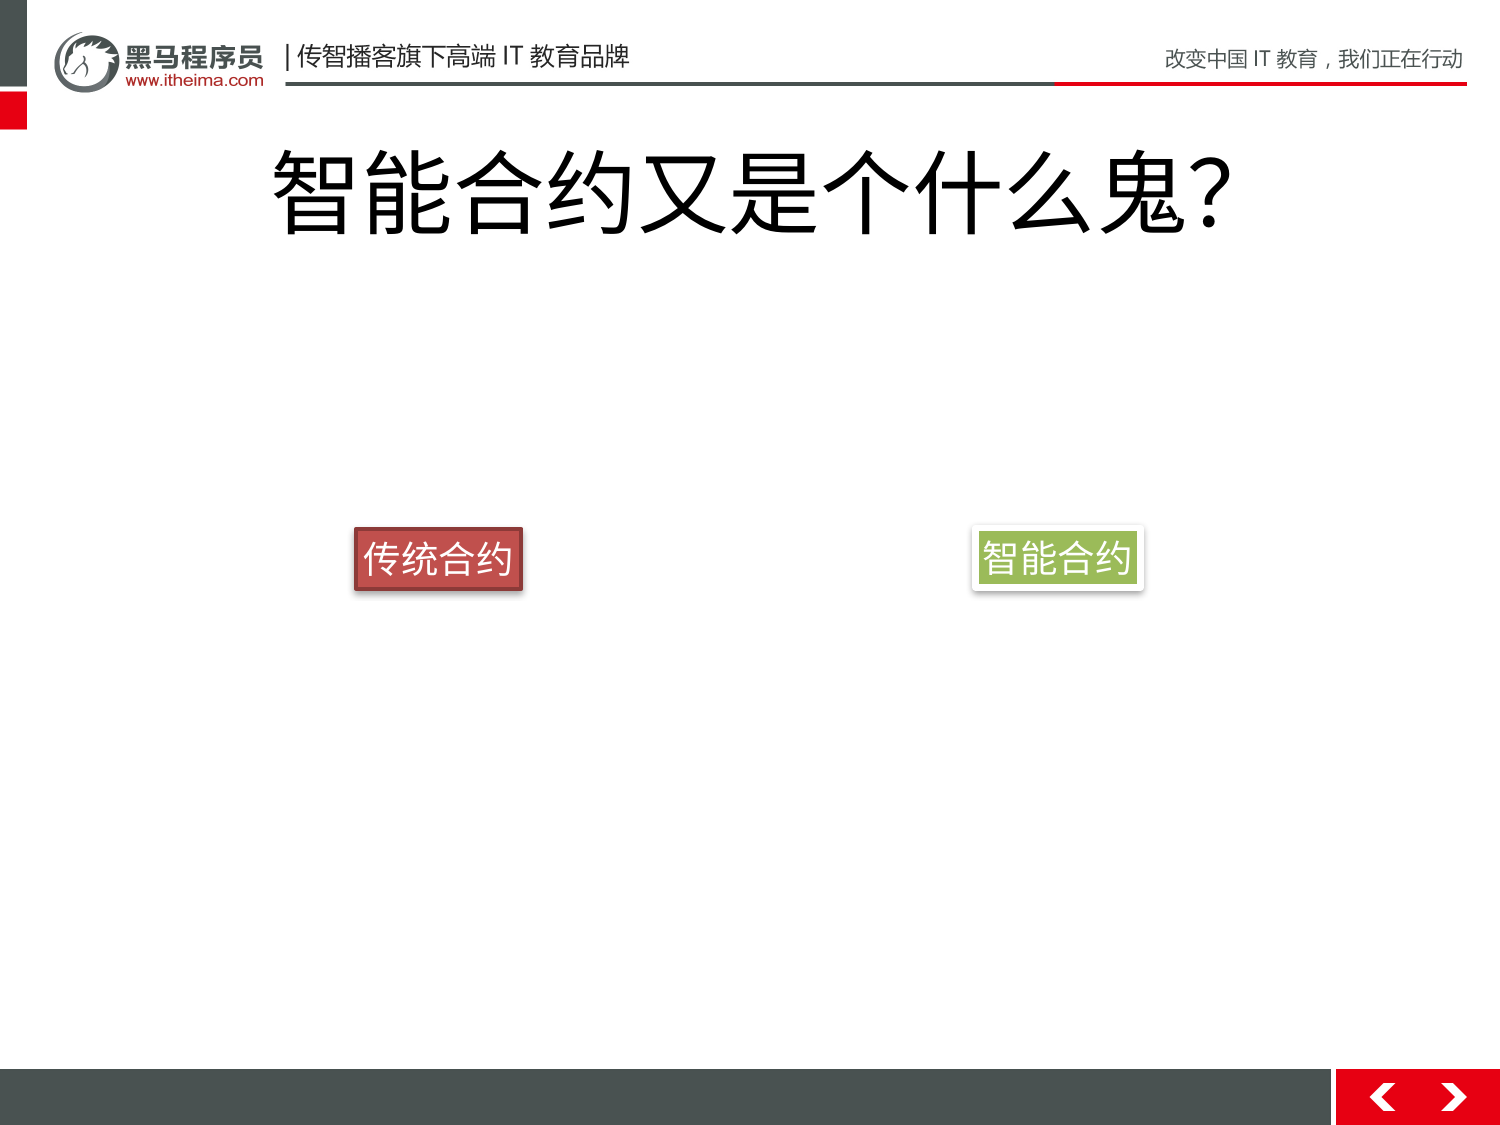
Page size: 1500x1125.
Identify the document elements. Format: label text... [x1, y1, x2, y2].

text_box 传统合约 [356, 528, 522, 589]
text_box 智能合约 [975, 527, 1141, 588]
text_box 智能合约又是个什么鬼？ [262, 128, 1287, 254]
picture [0, 0, 1500, 1125]
